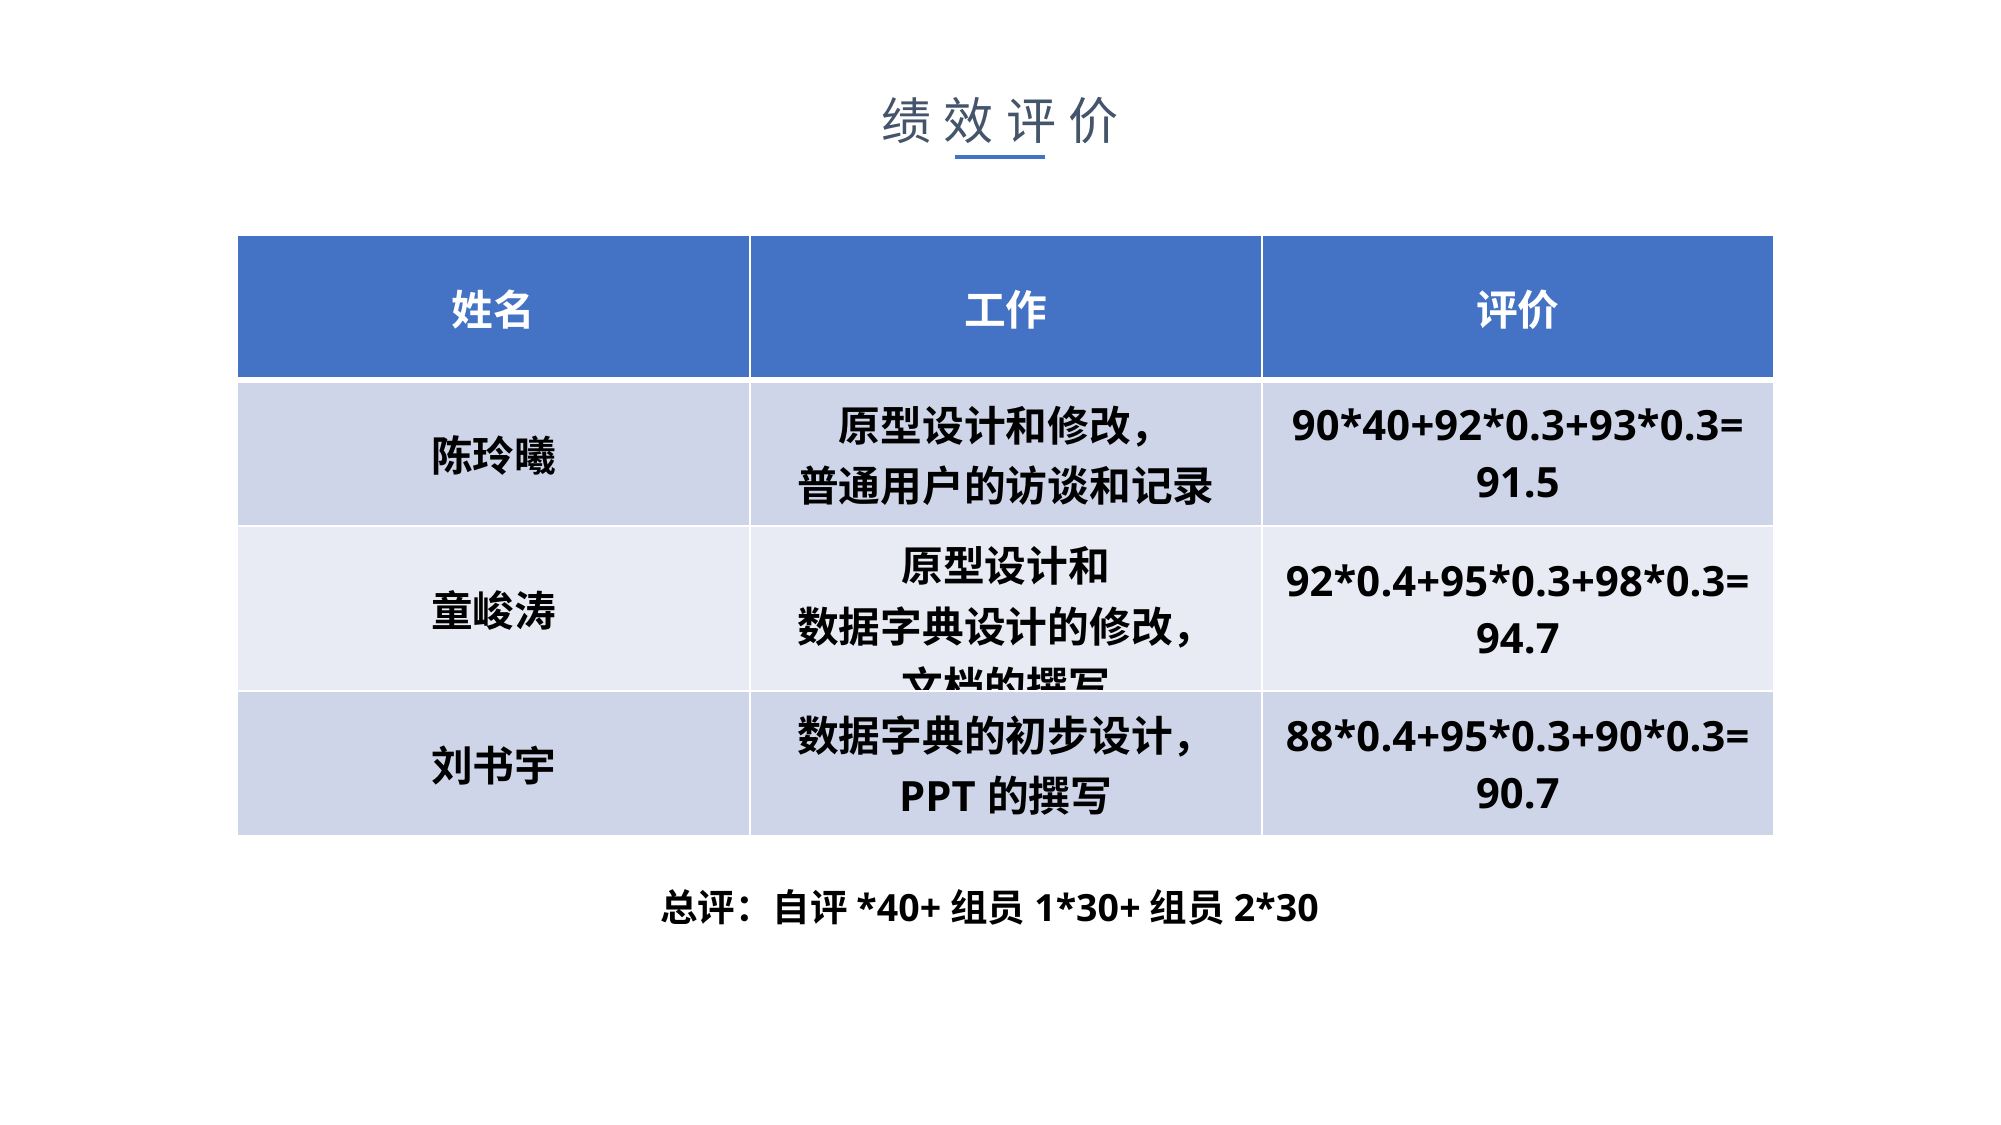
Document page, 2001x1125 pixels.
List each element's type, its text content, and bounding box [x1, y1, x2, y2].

table_cell 原型设计和 数据字典设计的修改， 文档的撰写 [751, 527, 1261, 690]
table_cell 88*0.4+95*0.3+90*0.3= 90.7 [1263, 692, 1773, 835]
table_cell 原型设计和修改， 普通用户的访谈和记录 [751, 383, 1261, 525]
table_cell 陈玲曦 [238, 383, 749, 525]
table_header 姓名 [238, 236, 749, 377]
table_cell 刘书宇 [238, 692, 749, 835]
text_box 总评：自评*40+组员1*30+组员2*30 [451, 876, 1528, 936]
table_cell 90*40+92*0.3+93*0.3= 91.5 [1263, 383, 1773, 525]
table_header 工作 [751, 236, 1261, 377]
table_cell 92*0.4+95*0.3+98*0.3= 94.7 [1263, 527, 1773, 690]
table_cell 童峻涛 [238, 527, 749, 690]
text_box 绩效评价 [866, 93, 1134, 157]
table_cell 数据字典的初步设计， PPT的撰写 [751, 692, 1261, 835]
table_header 评价 [1263, 236, 1773, 377]
